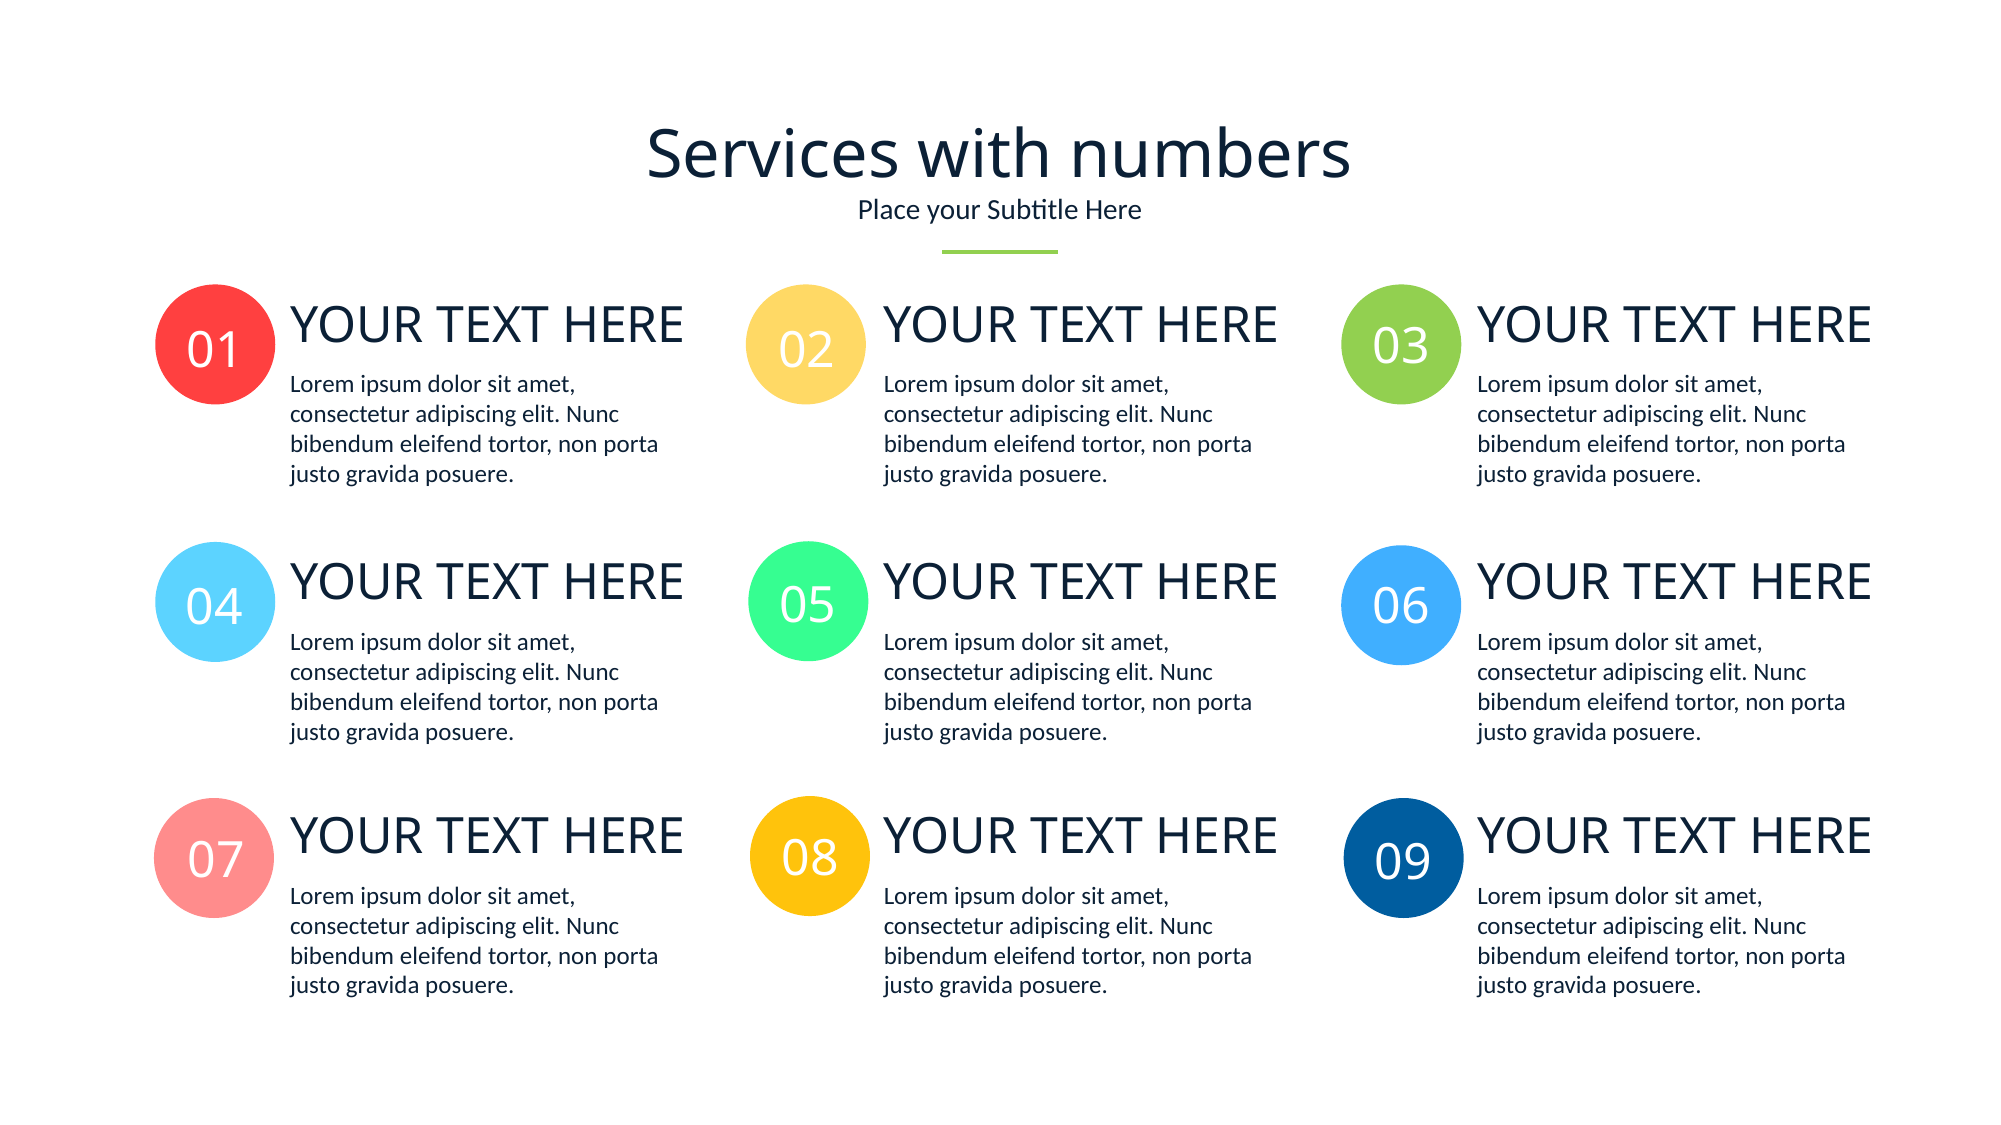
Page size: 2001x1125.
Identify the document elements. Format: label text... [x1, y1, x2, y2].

text_box Lorem ipsum dolor sit amet, consectetur adipiscing elit. Nunc bibendum eleifend tortor, non porta justo gravida posuere. [868, 871, 1304, 1007]
text_box [1353, 283, 1449, 306]
text_box Lorem ipsum dolor sit amet, consectetur adipiscing elit. Nunc bibendum eleifend tortor, non porta justo gravida posuere. [868, 618, 1304, 753]
text_box Lorem ipsum dolor sit amet, consectetur adipiscing elit. Nunc bibendum eleifend tortor, non porta justo gravida posuere. [868, 360, 1304, 495]
text_box YOUR TEXT HERE [868, 796, 1304, 871]
text_box Lorem ipsum dolor sit amet, consectetur adipiscing elit. Nunc bibendum eleifend tortor, non porta justo gravida posuere. [1462, 871, 1898, 1007]
text_box [748, 818, 868, 918]
text_box Lorem ipsum dolor sit amet, consectetur adipiscing elit. Nunc bibendum eleifend tortor, non porta justo gravida posuere. [1462, 618, 1898, 753]
text_box [747, 540, 868, 640]
text_box Lorem ipsum dolor sit amet, consectetur adipiscing elit. Nunc bibendum eleifend tortor, non porta justo gravida posuere. [275, 871, 711, 1007]
text_box [761, 386, 851, 406]
text_box 08 [762, 817, 859, 893]
text_box [1354, 544, 1448, 566]
text_box Lorem ipsum dolor sit amet, consectetur adipiscing elit. Nunc bibendum eleifend tortor, non porta justo gravida posuere. [275, 618, 711, 753]
text_box [1357, 898, 1450, 920]
text_box 07 [168, 820, 265, 896]
text_box [762, 641, 855, 663]
text_box YOUR TEXT HERE [275, 542, 711, 618]
text_box Lorem ipsum dolor sit amet, consectetur adipiscing elit. Nunc bibendum eleifend tortor, non porta justo gravida posuere. [275, 360, 711, 495]
text_box [1342, 796, 1462, 896]
text_box [763, 795, 857, 817]
text_box 09 [1355, 822, 1452, 898]
text_box [1340, 307, 1462, 406]
text_box 06 [1353, 566, 1450, 642]
text_box 05 [759, 565, 856, 641]
text_box YOUR TEXT HERE [868, 284, 1304, 360]
text_box Lorem ipsum dolor sit amet, consectetur adipiscing elit. Nunc bibendum eleifend tortor, non porta justo gravida posuere. [1462, 360, 1898, 495]
text_box 01 [167, 310, 264, 386]
text_box YOUR TEXT HERE [1462, 542, 1898, 618]
text_box YOUR TEXT HERE [868, 542, 1304, 618]
text_box YOUR TEXT HERE [1462, 284, 1898, 360]
text_box YOUR TEXT HERE [1462, 796, 1898, 871]
text_box 04 [166, 567, 262, 643]
text_box [744, 283, 867, 383]
text_box YOUR TEXT HERE [275, 284, 711, 360]
text_box 02 [758, 310, 855, 386]
text_box 03 [1353, 306, 1450, 382]
text_box [154, 283, 275, 382]
text_box [170, 643, 261, 663]
text_box [170, 386, 260, 406]
text_box [265, 824, 275, 892]
text_box YOUR TEXT HERE [275, 796, 711, 871]
text_box [1340, 567, 1462, 667]
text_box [0, 103, 2000, 252]
text_box [152, 796, 262, 920]
text_box [154, 540, 275, 642]
